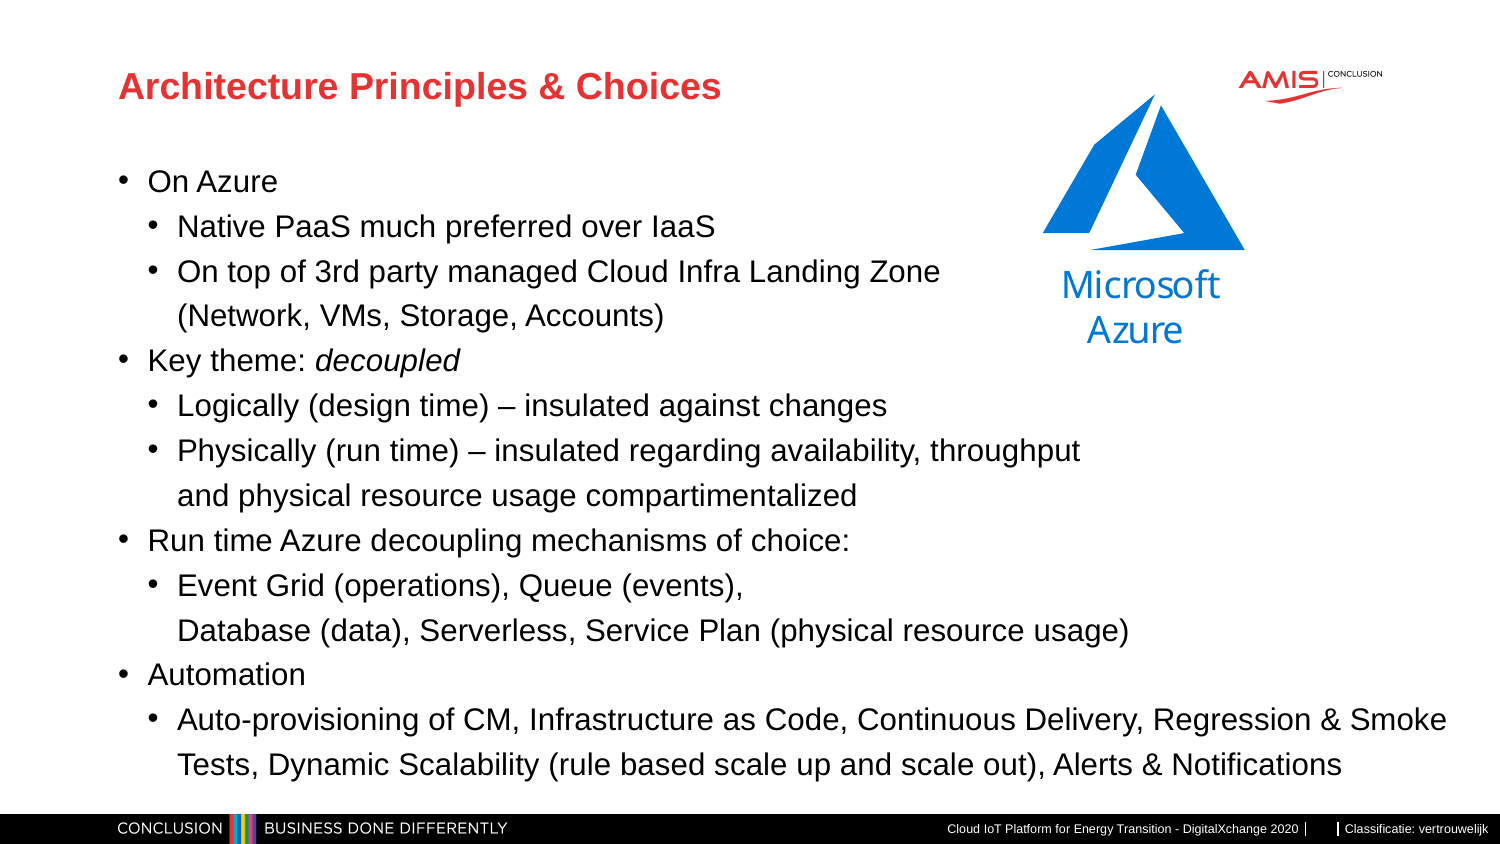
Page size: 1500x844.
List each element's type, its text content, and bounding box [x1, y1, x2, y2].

picture [1026, 59, 1388, 373]
picture [0, 814, 236, 844]
picture [239, 814, 1500, 844]
list On Azure Native PaaS much preferred over IaaS On top of 3rd party managed Cloud Infra Landing Zone (Network, VMs, Storage, Accounts) Key theme: decoupled Logically (design time) – insulated against changes Physically (run time) – insulated regarding availability, throughput and physical resource usage compartimentalized Run time Azure decoupling mechanisms of choice: Event Grid (operations), Queue (events), Database (data), Serverless, Service Plan (physical resource usage) Automation Auto-provisioning of CM, Infrastructure as Code, Continuous Delivery, Regression & Smoke Tests, Dynamic Scalability (rule based scale up and scale out), Alerts & Notifications [118, 153, 1489, 774]
footer Cloud IoT Platform for Energy Transition - DigitalXchange 2020 [814, 820, 1299, 839]
title Architecture Principles & Choices [118, 47, 1205, 130]
